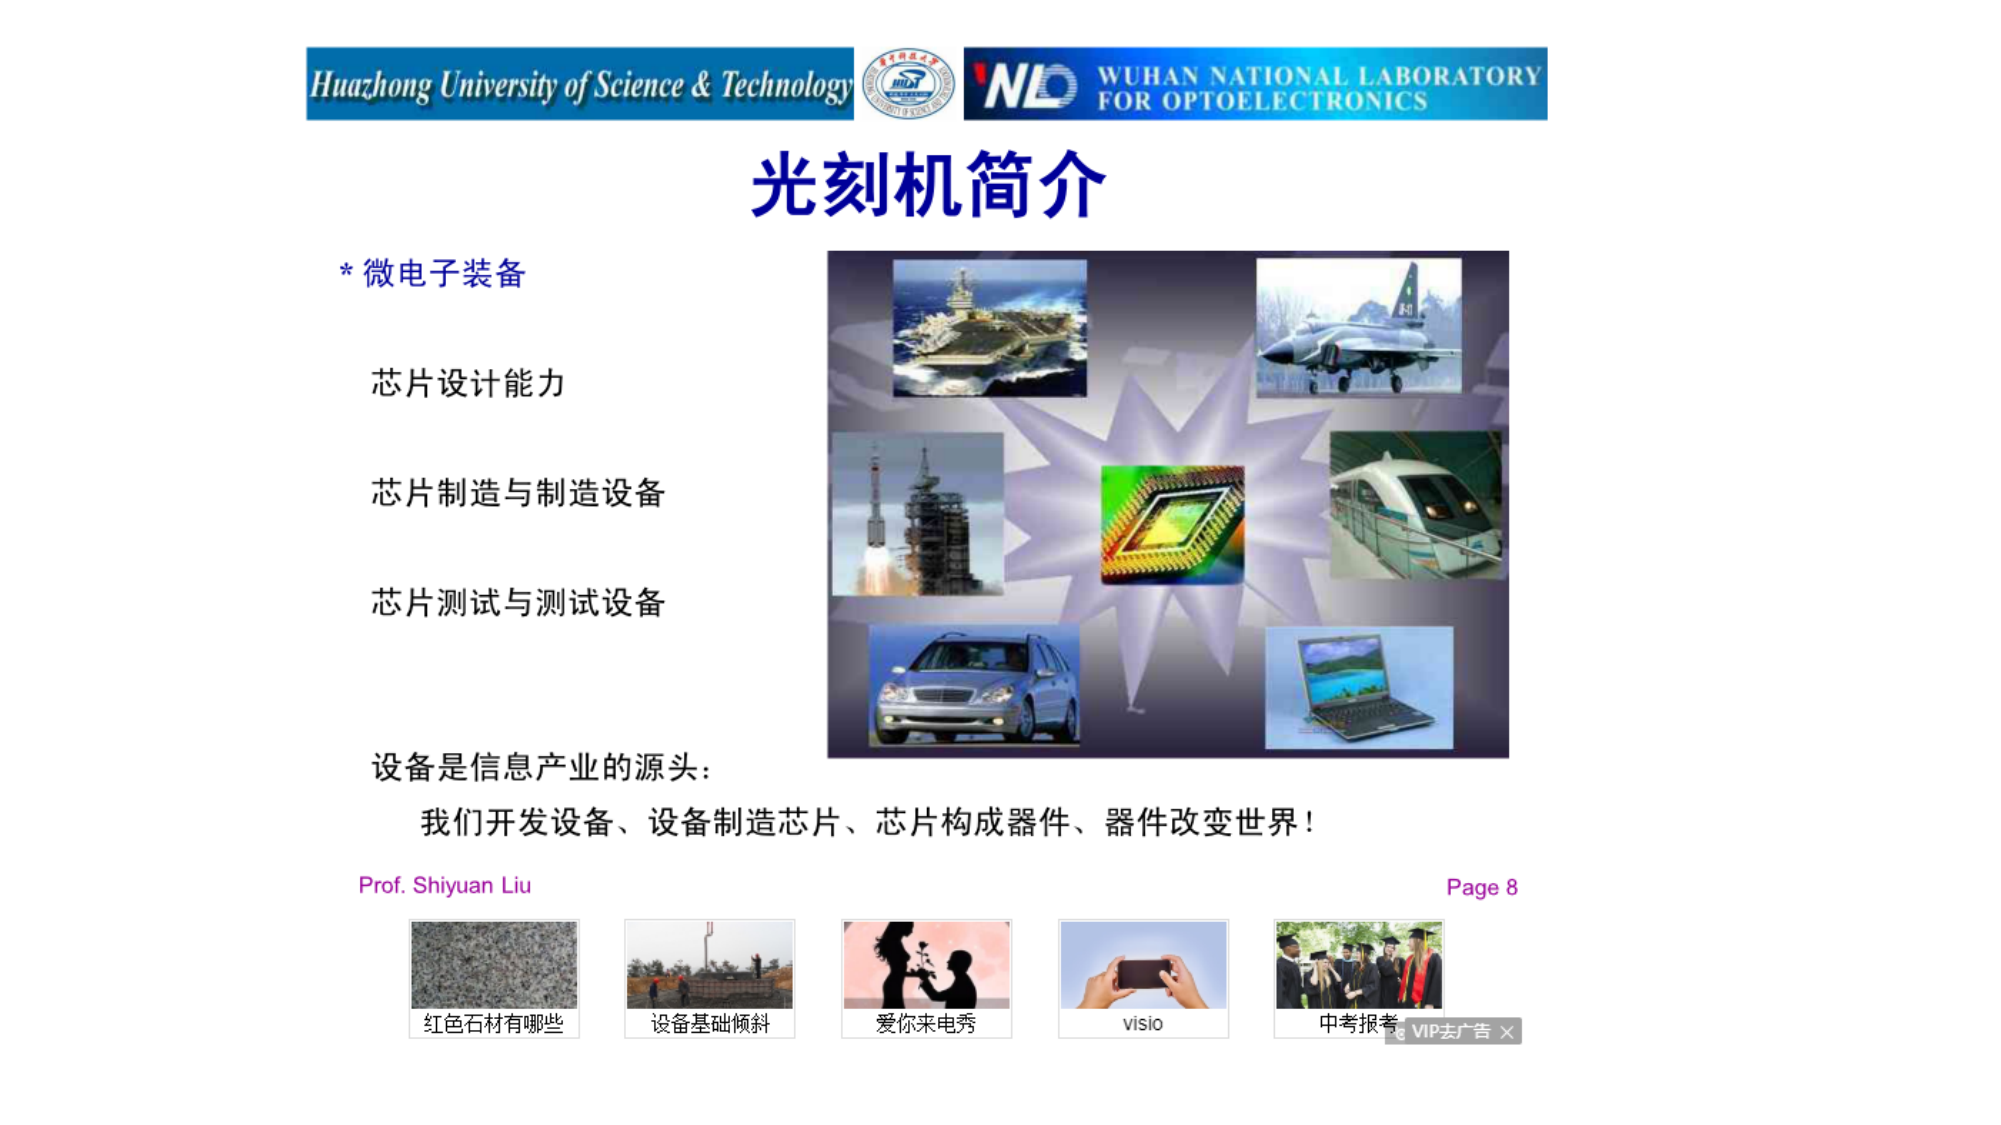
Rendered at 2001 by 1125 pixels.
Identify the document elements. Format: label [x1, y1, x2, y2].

picture [299, 44, 1565, 1059]
